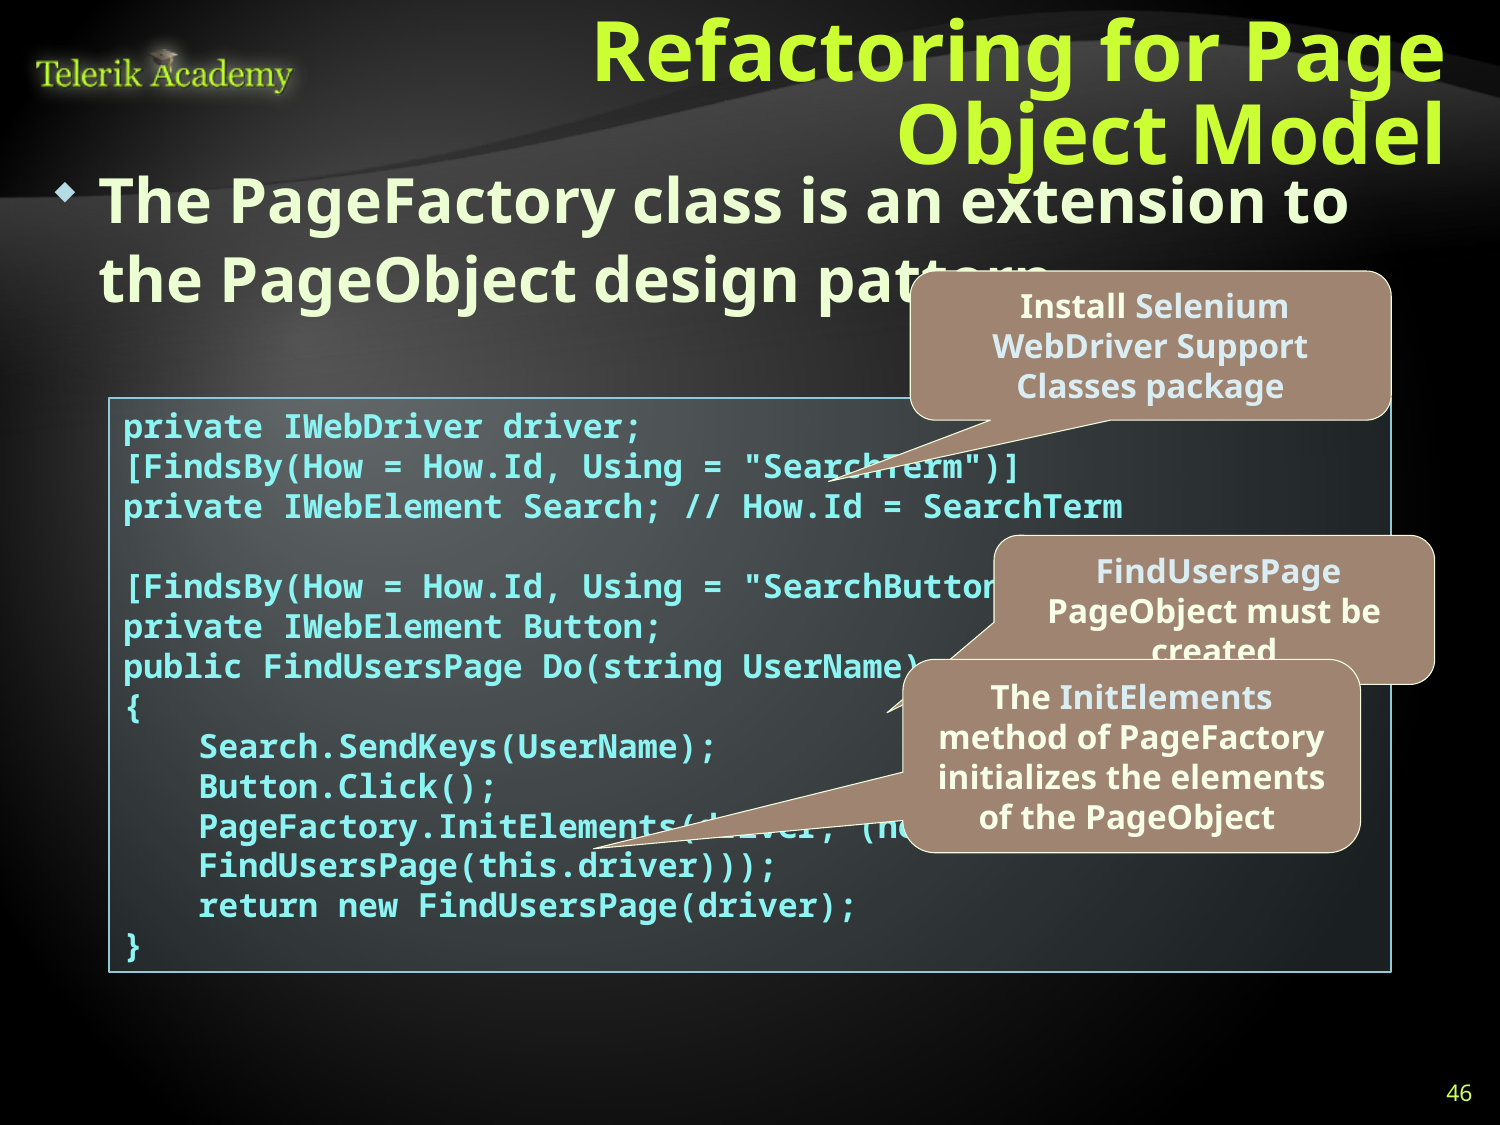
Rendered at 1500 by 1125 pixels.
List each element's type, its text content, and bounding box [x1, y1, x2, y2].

text_box Install Selenium WebDriver Support Classes package [828, 270, 1392, 482]
list The PageFactory class is an extension to the PageObject design pattern [37, 149, 1463, 1100]
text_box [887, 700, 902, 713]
title Refactoring for Page Object Model [300, 29, 1463, 149]
slide_number 46 [1412, 1074, 1488, 1113]
text_box FindUsersPage PageObject must be created [950, 535, 1435, 685]
picture [0, 0, 1500, 1125]
text_box The InitElements method of PageFactory initializes the elements of the PageObject [593, 659, 1361, 853]
text_box private IWebDriver driver; [FindsBy(How = How.Id, Using = "SearchTerm")] private IWebElement Search; // How.Id = SearchTerm [FindsBy(How = How.Id, Using = "SearchButton")] private IWebElement Button; public FindUsersPage Do(string UserName) { Search.SendKeys(UserName); Button.Click(); PageFactory.InitElements(driver, (new FindUsersPage(this.driver))); return new FindUsersPage(driver); } [108, 398, 1392, 972]
